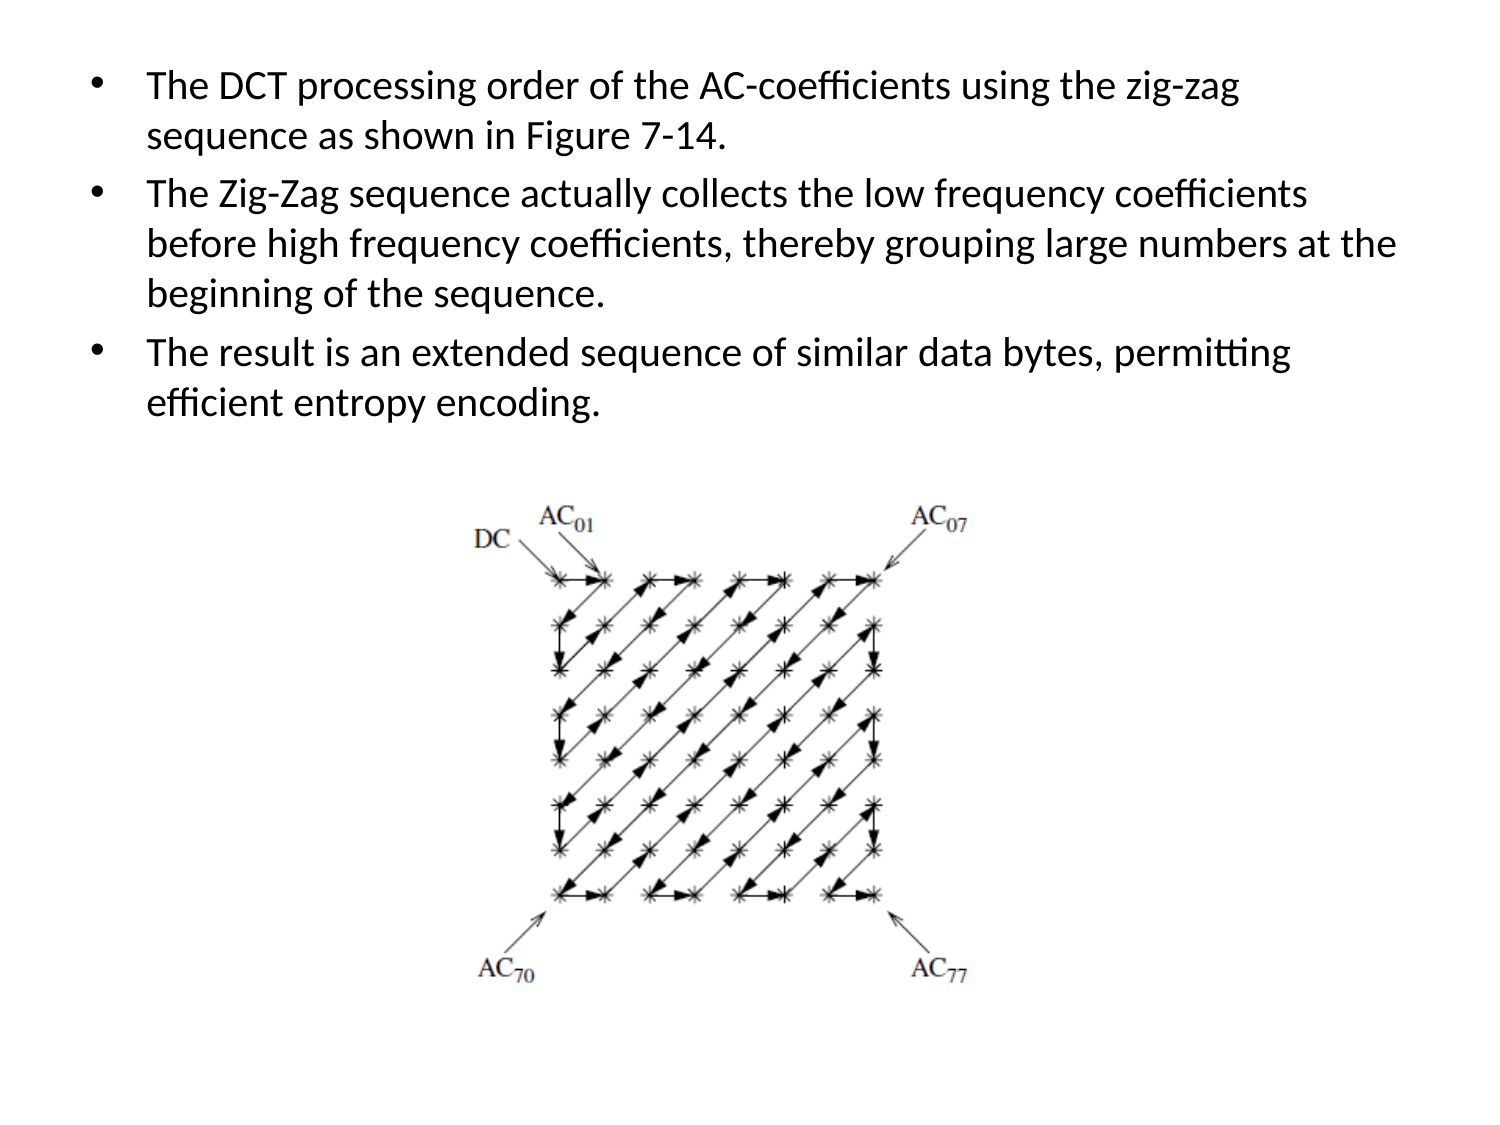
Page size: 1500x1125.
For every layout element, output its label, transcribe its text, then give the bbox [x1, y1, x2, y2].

picture [437, 462, 990, 1005]
list The DCT processing order of the AC-coefficients using the zig-zag sequence as shown in Figure 7-14. The Zig-Zag sequence actually collects the low frequency coefficients before high frequency coefficients, thereby grouping large numbers at the beginning of the sequence. The result is an extended sequence of similar data bytes, permitting efficient entropy encoding. [75, 50, 1425, 488]
